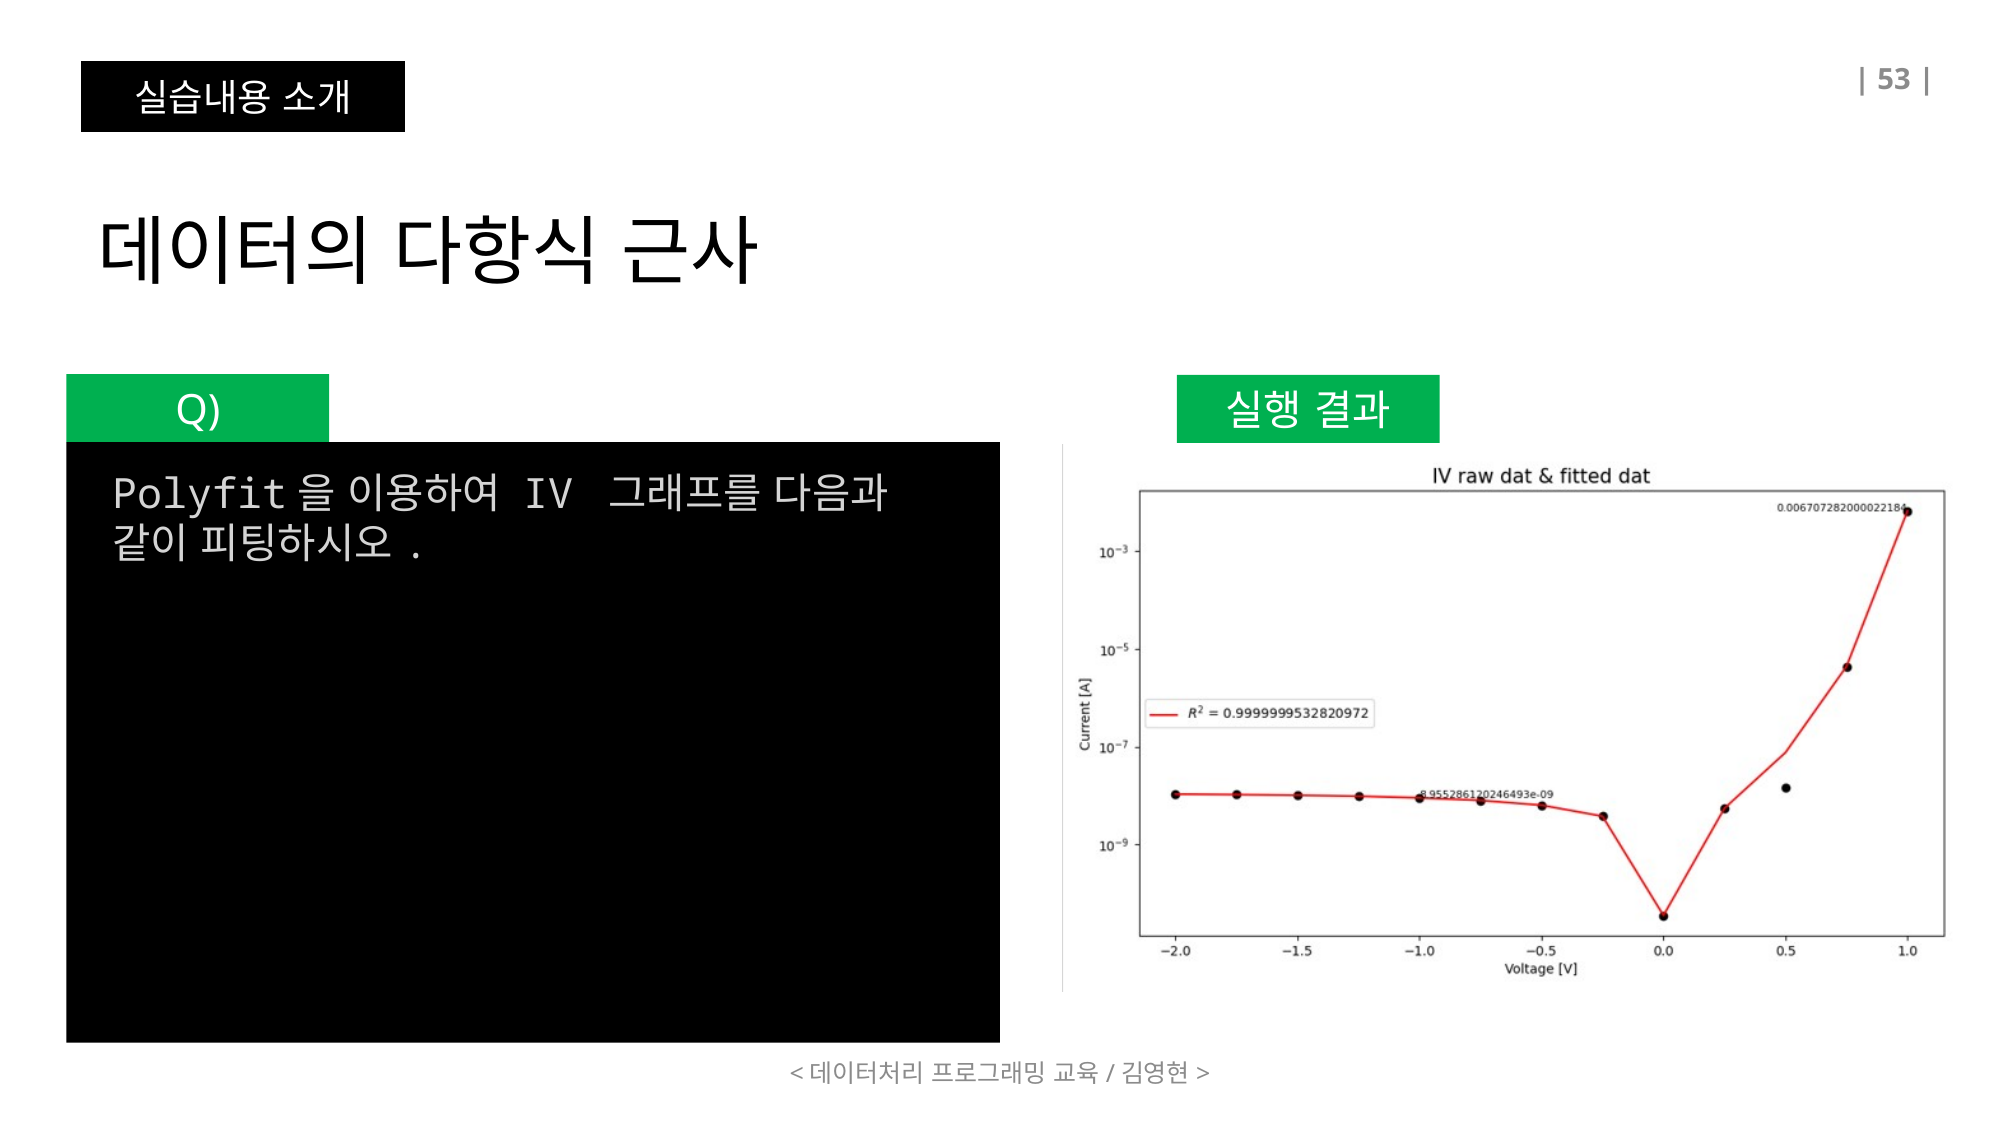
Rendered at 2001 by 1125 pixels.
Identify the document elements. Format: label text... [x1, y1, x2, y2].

text_box Polyfit을 이용하여 IV 그래프를 다음과 같이 피팅하시오. [97, 459, 942, 575]
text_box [81, 61, 1543, 302]
text_box 실행 결과 [1176, 374, 1440, 443]
slide_number | 53 | [1499, 50, 1950, 110]
picture [942, 444, 1970, 992]
text_box [65, 441, 1001, 1044]
footer <데이터처리 프로그래밍 교육/김영현> [662, 1042, 1338, 1103]
text_box Q) [66, 374, 330, 441]
